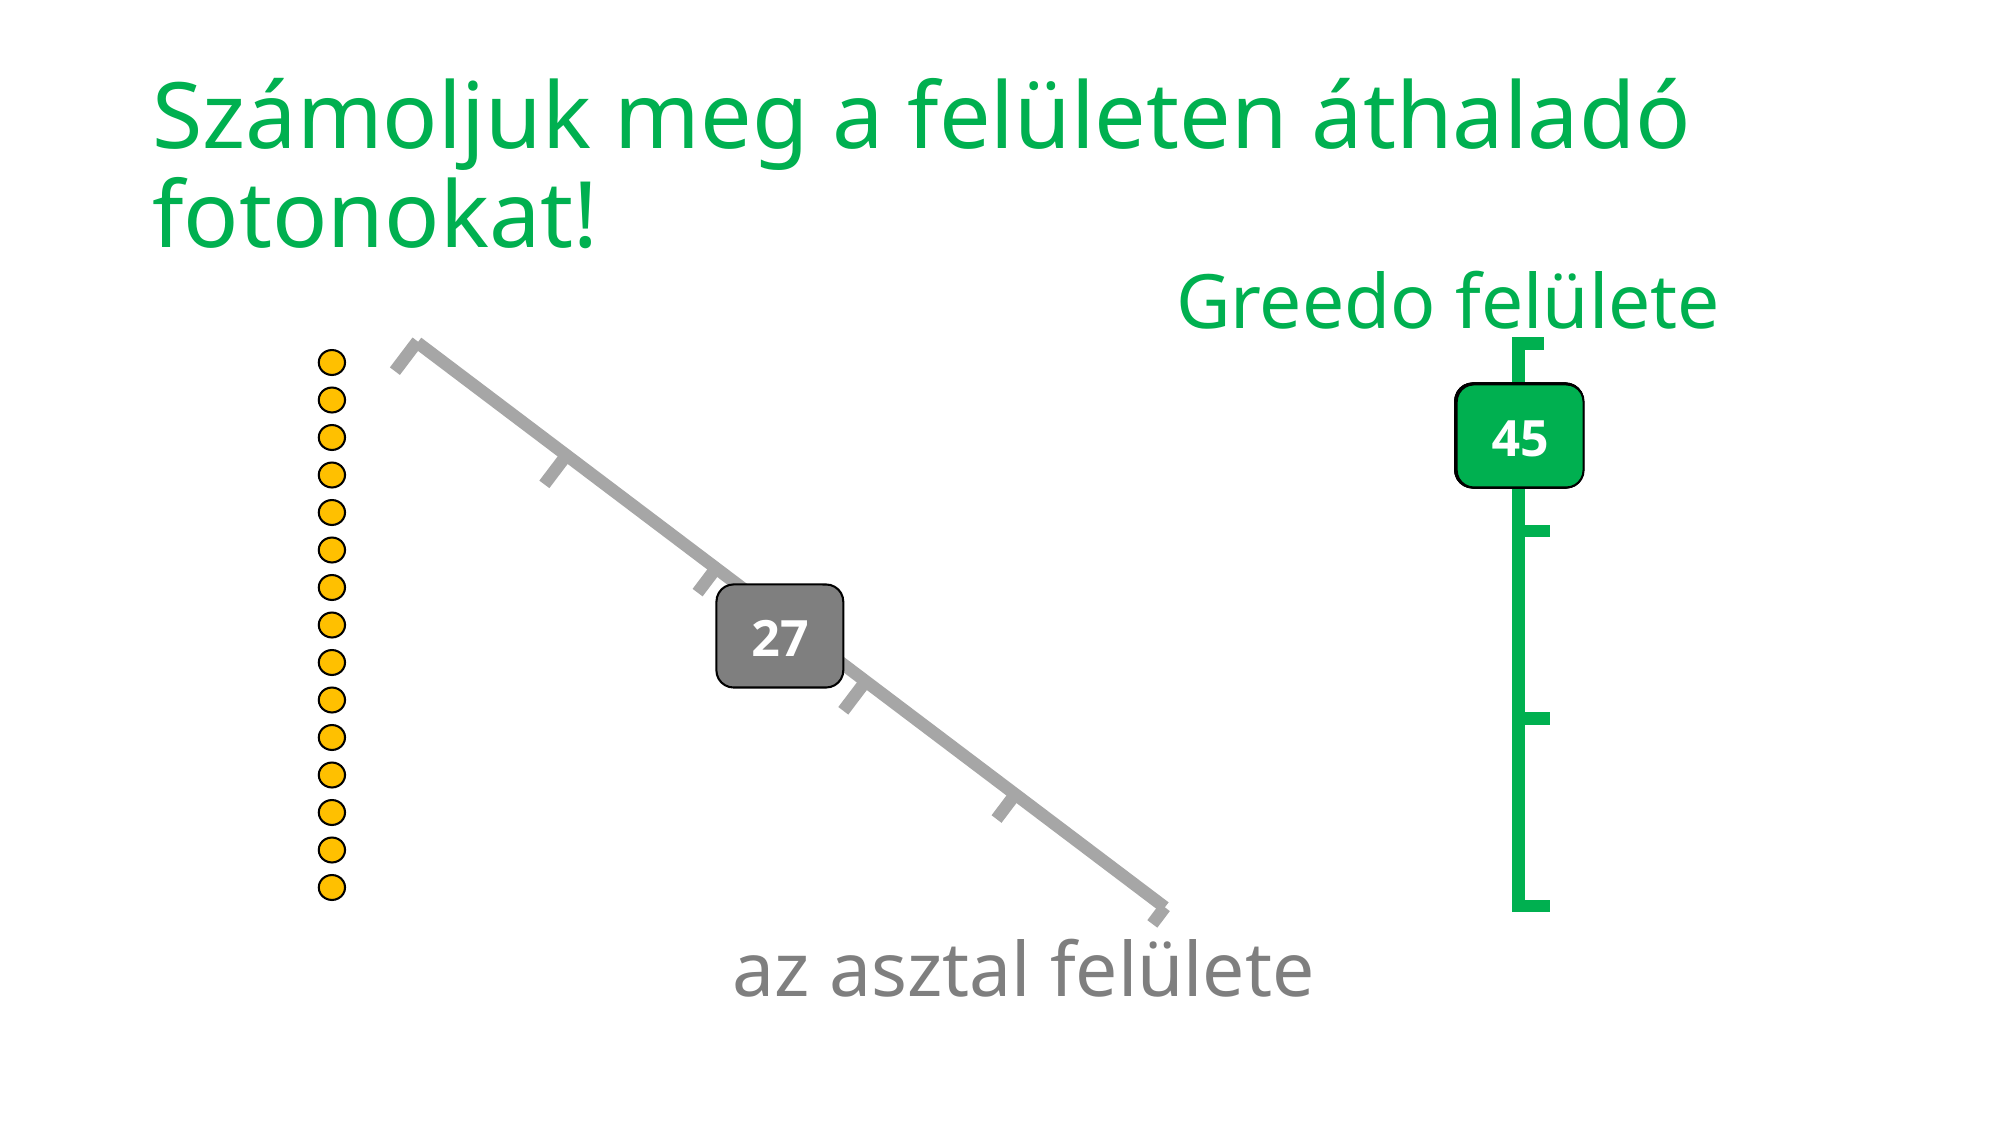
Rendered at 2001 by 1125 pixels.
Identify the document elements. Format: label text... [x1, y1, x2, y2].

text_box [317, 761, 347, 789]
text_box [317, 611, 347, 639]
text_box [317, 498, 347, 527]
text_box [317, 348, 347, 377]
text_box [317, 723, 347, 752]
text_box [317, 648, 347, 677]
text_box [317, 873, 347, 902]
text_box [317, 386, 347, 414]
text_box [317, 461, 347, 489]
text_box az asztal felülete [717, 914, 1330, 1020]
text_box [317, 798, 347, 827]
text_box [406, 337, 1165, 924]
text_box 45 [1455, 383, 1518, 489]
text_box [317, 423, 347, 452]
text_box 45 [1519, 383, 1585, 489]
text_box [317, 573, 347, 602]
text_box [317, 836, 347, 864]
text_box Greedo felülete [1161, 245, 1735, 351]
text_box [317, 686, 347, 714]
text_box [317, 536, 347, 564]
title Számoljuk meg a felületen áthaladó fotonokat! [137, 59, 1863, 278]
